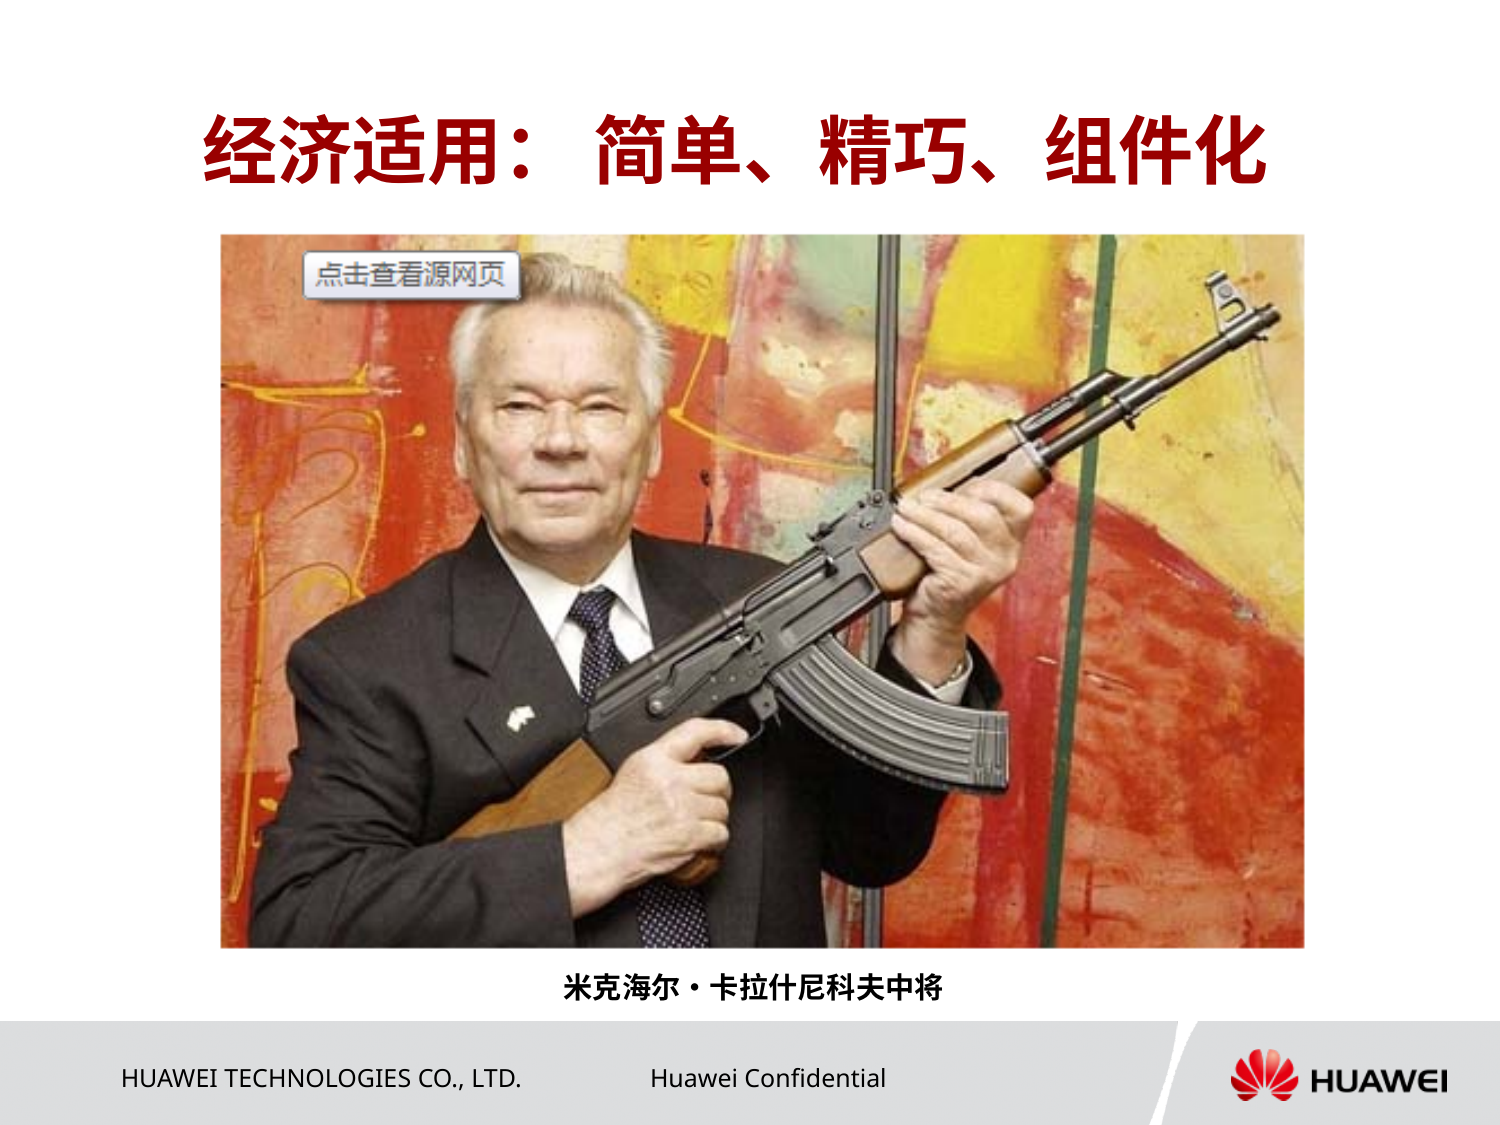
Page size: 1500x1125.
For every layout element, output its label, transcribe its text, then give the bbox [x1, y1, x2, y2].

text_box 米克海尔•卡拉什尼科夫中将 [548, 985, 959, 1012]
title 经济适用： 简单、精巧、组件化 [188, 66, 1424, 232]
picture [0, 1021, 1500, 1125]
picture [182, 207, 1341, 976]
